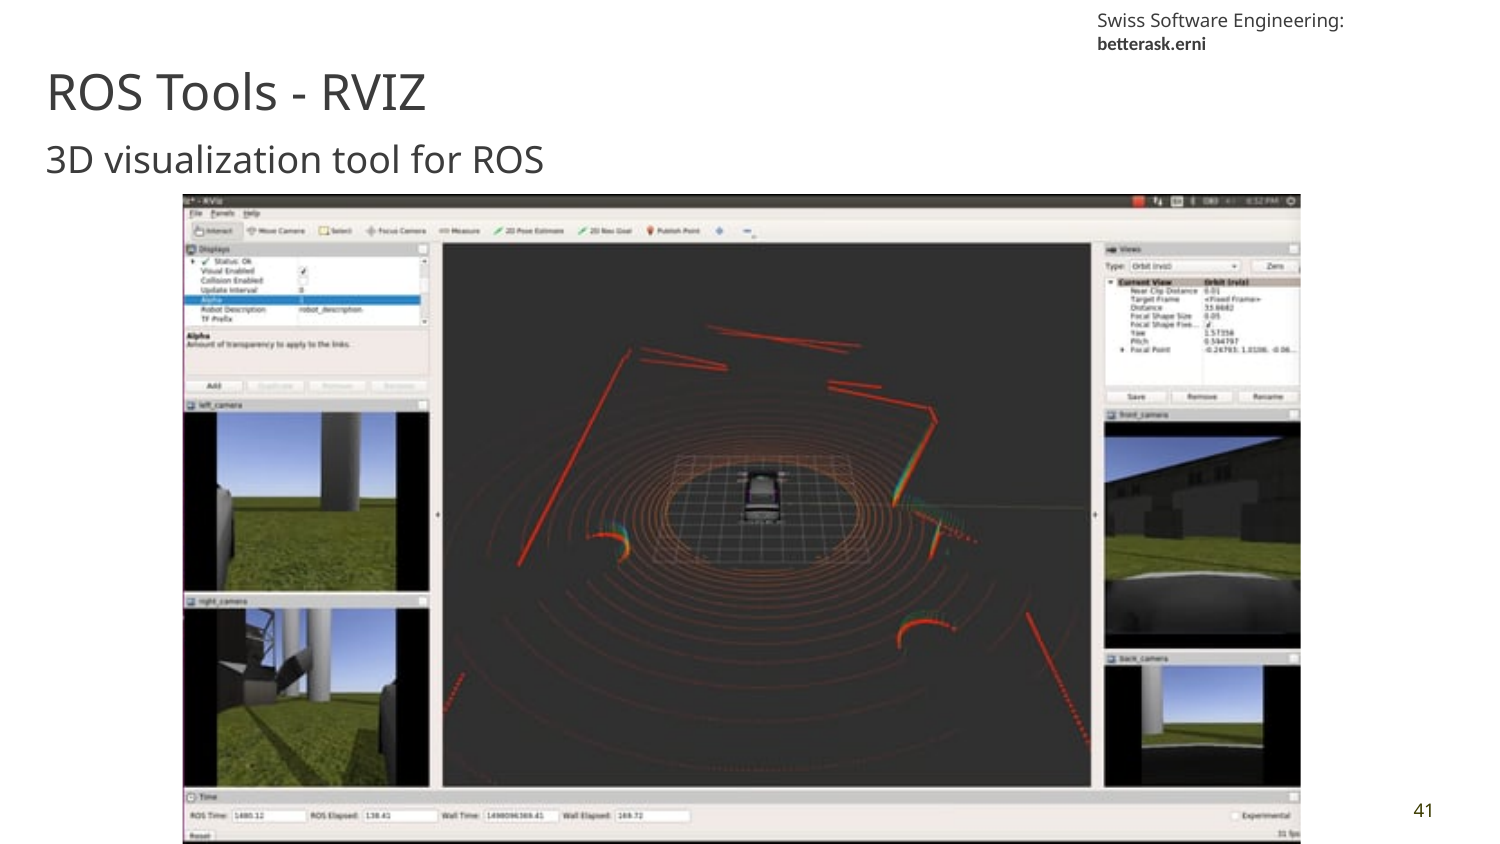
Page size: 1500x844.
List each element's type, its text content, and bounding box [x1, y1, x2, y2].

picture [182, 194, 1301, 844]
text_box Swiss Software Engineering: betterask.erni [1091, 13, 1436, 50]
title ROS Tools - RVIZ [40, 69, 1443, 119]
slide_number 41 [1308, 792, 1441, 831]
list 3D visualization tool for ROS [41, 140, 1443, 205]
